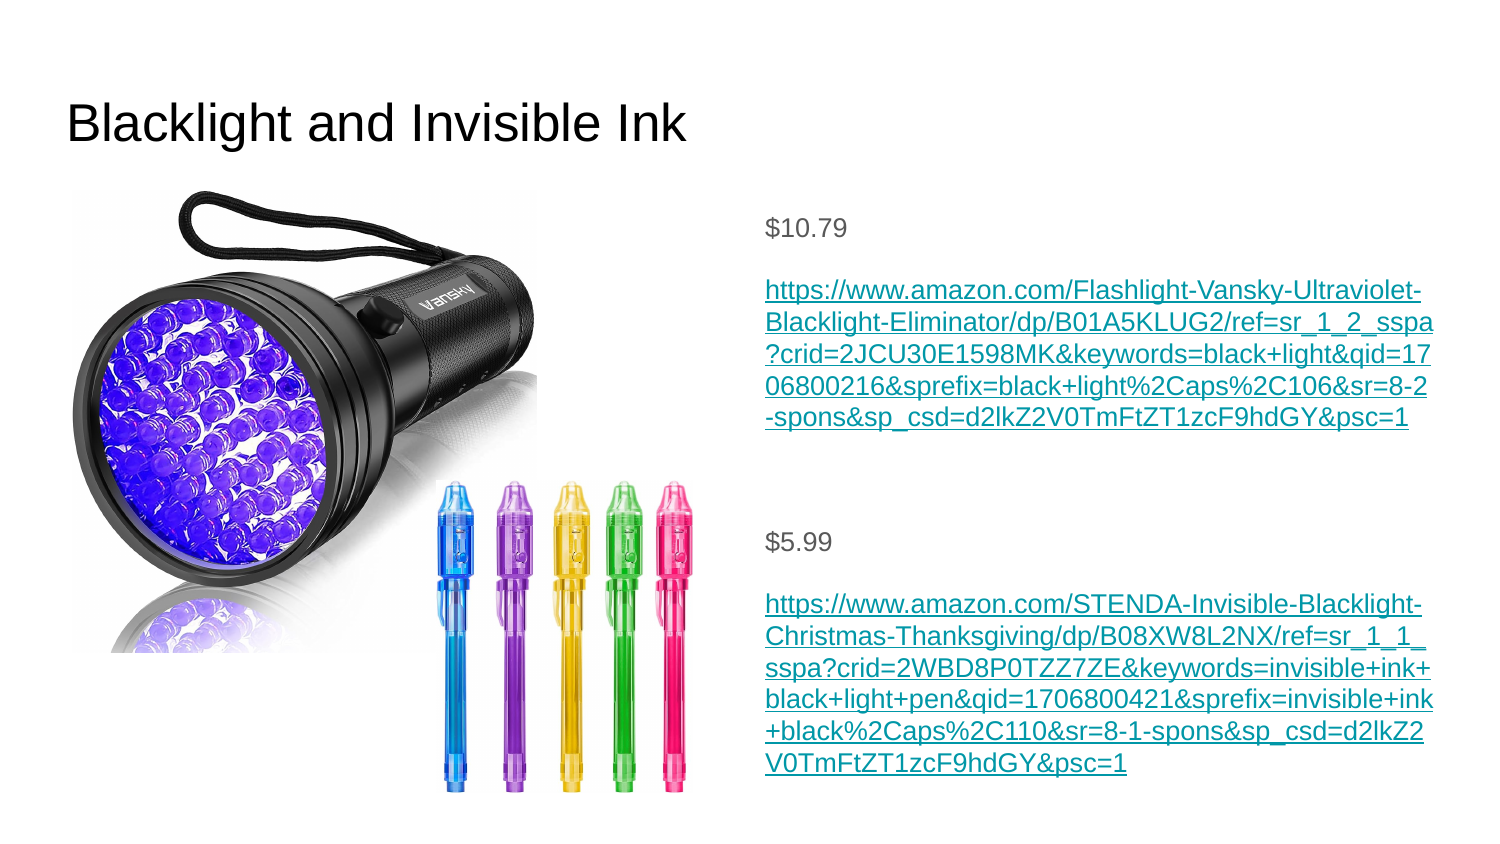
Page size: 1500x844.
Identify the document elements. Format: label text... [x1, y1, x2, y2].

title Blacklight and Invisible Ink [51, 72, 1449, 167]
list $10.79 https://www.amazon.com/Flashlight-Vansky-Ultraviolet-Blacklight-Eliminator/dp/B01A5KLUG2/ref=sr_1_2_sspa?crid=2JCU30E1598MK&keywords=black+light&qid=1706800216&sprefix=black+light%2Caps%2C106&sr=8-2-spons&sp_csd=d2lkZ2V0TmFtZT1zcF9hdGY&psc=1 $5.99 https://www.amazon.com/STENDA-Invisible-Blacklight-Christmas-Thanksgiving/dp/B08XW8L2NX/ref=sr_1_1_sspa?crid=2WBD8P0TZZ7ZE&keywords=invisible+ink+black+light+pen&qid=1706800421&sprefix=invisible+ink+black%2Caps%2C110&sr=8-1-spons&sp_csd=d2lkZ2V0TmFtZT1zcF9hdGY&psc=1 [750, 190, 1449, 751]
picture [72, 190, 693, 794]
